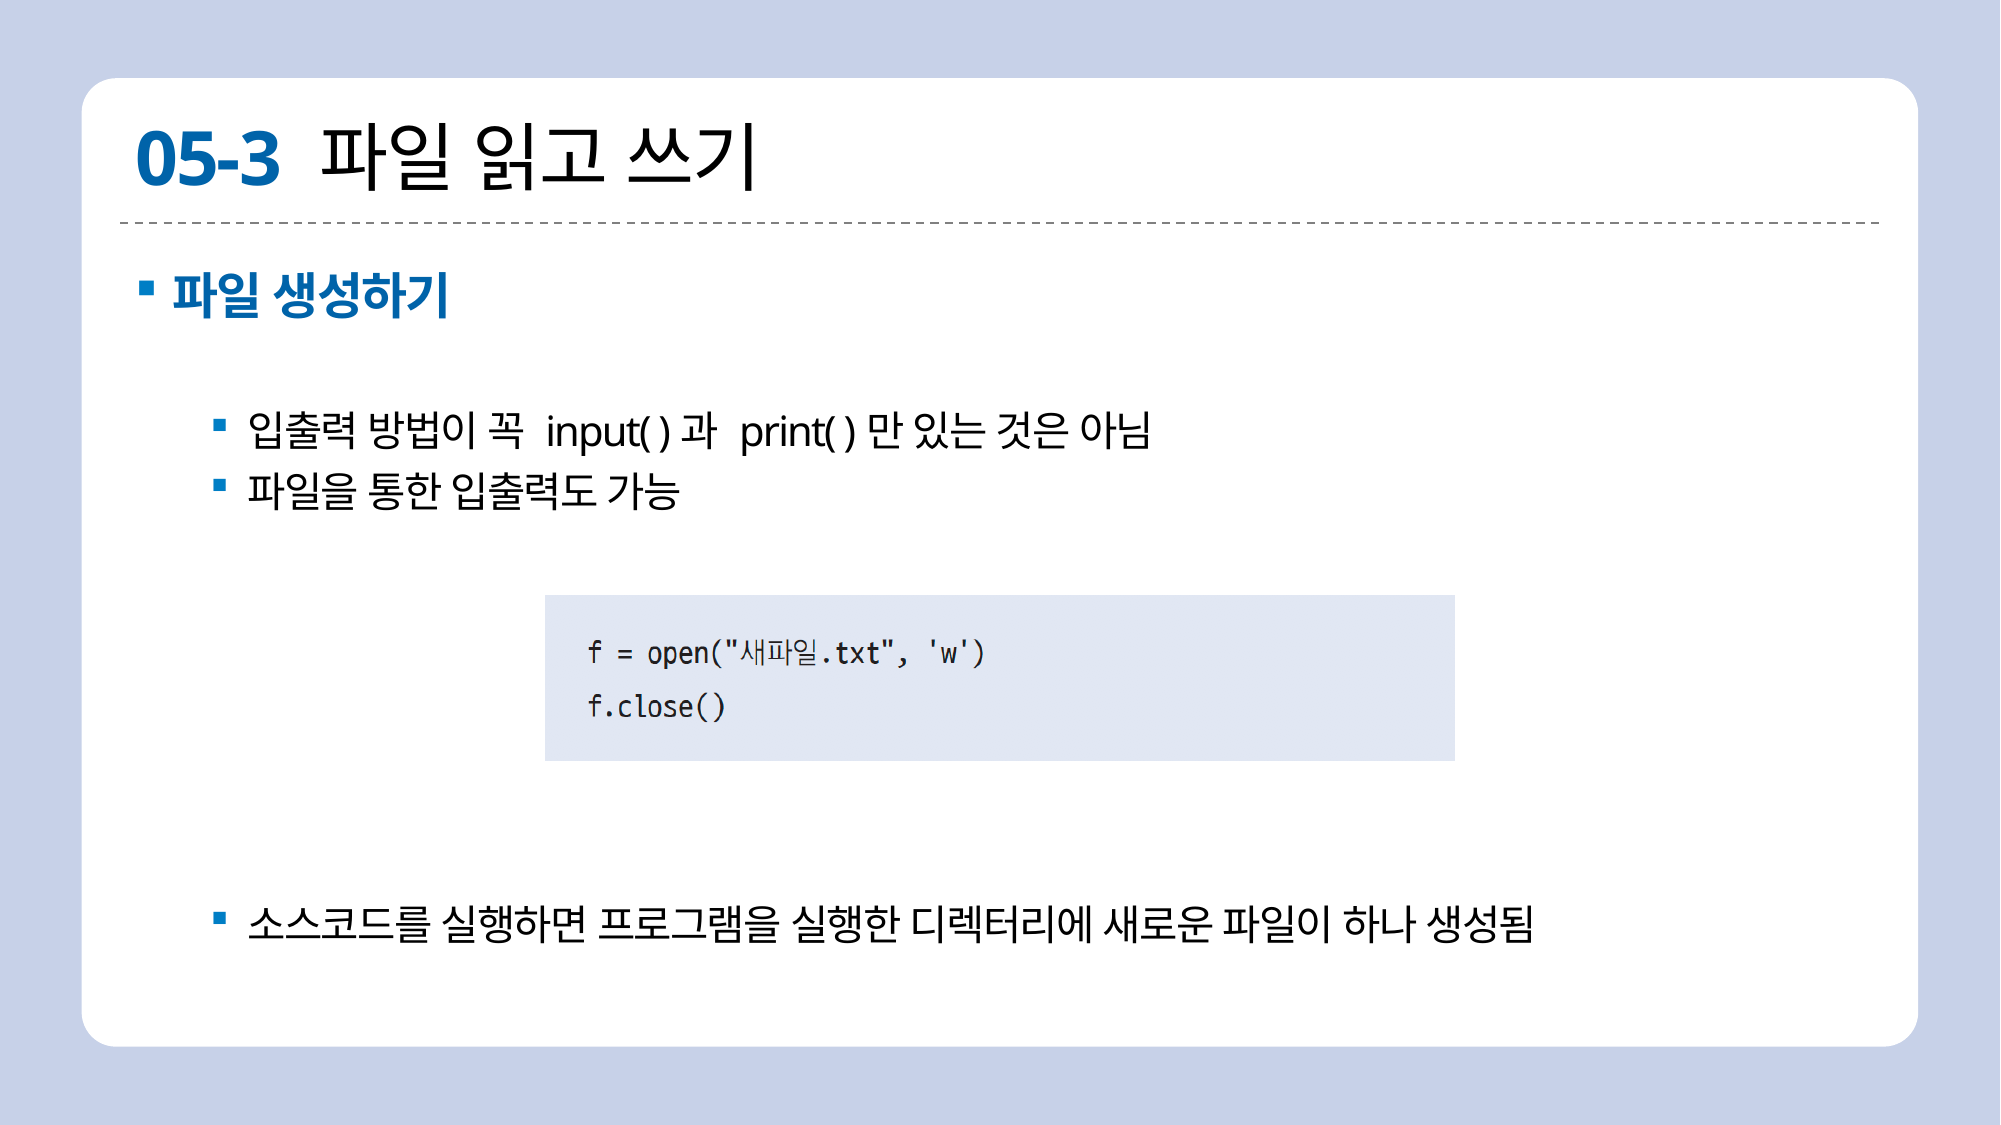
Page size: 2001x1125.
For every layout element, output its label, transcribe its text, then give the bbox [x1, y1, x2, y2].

list 파일 생성하기 입출력 방법이 꼭 input( )과 print( )만 있는 것은 아님 파일을 통한 입출력도 가능 소스코드를 실행하면 프로그램을 실행한 디렉터리에 새로운 파일이 하나 생성됨 [120, 257, 1880, 1009]
title 05-3 파일 읽고 쓰기 [120, 109, 1880, 209]
picture [545, 595, 1455, 762]
